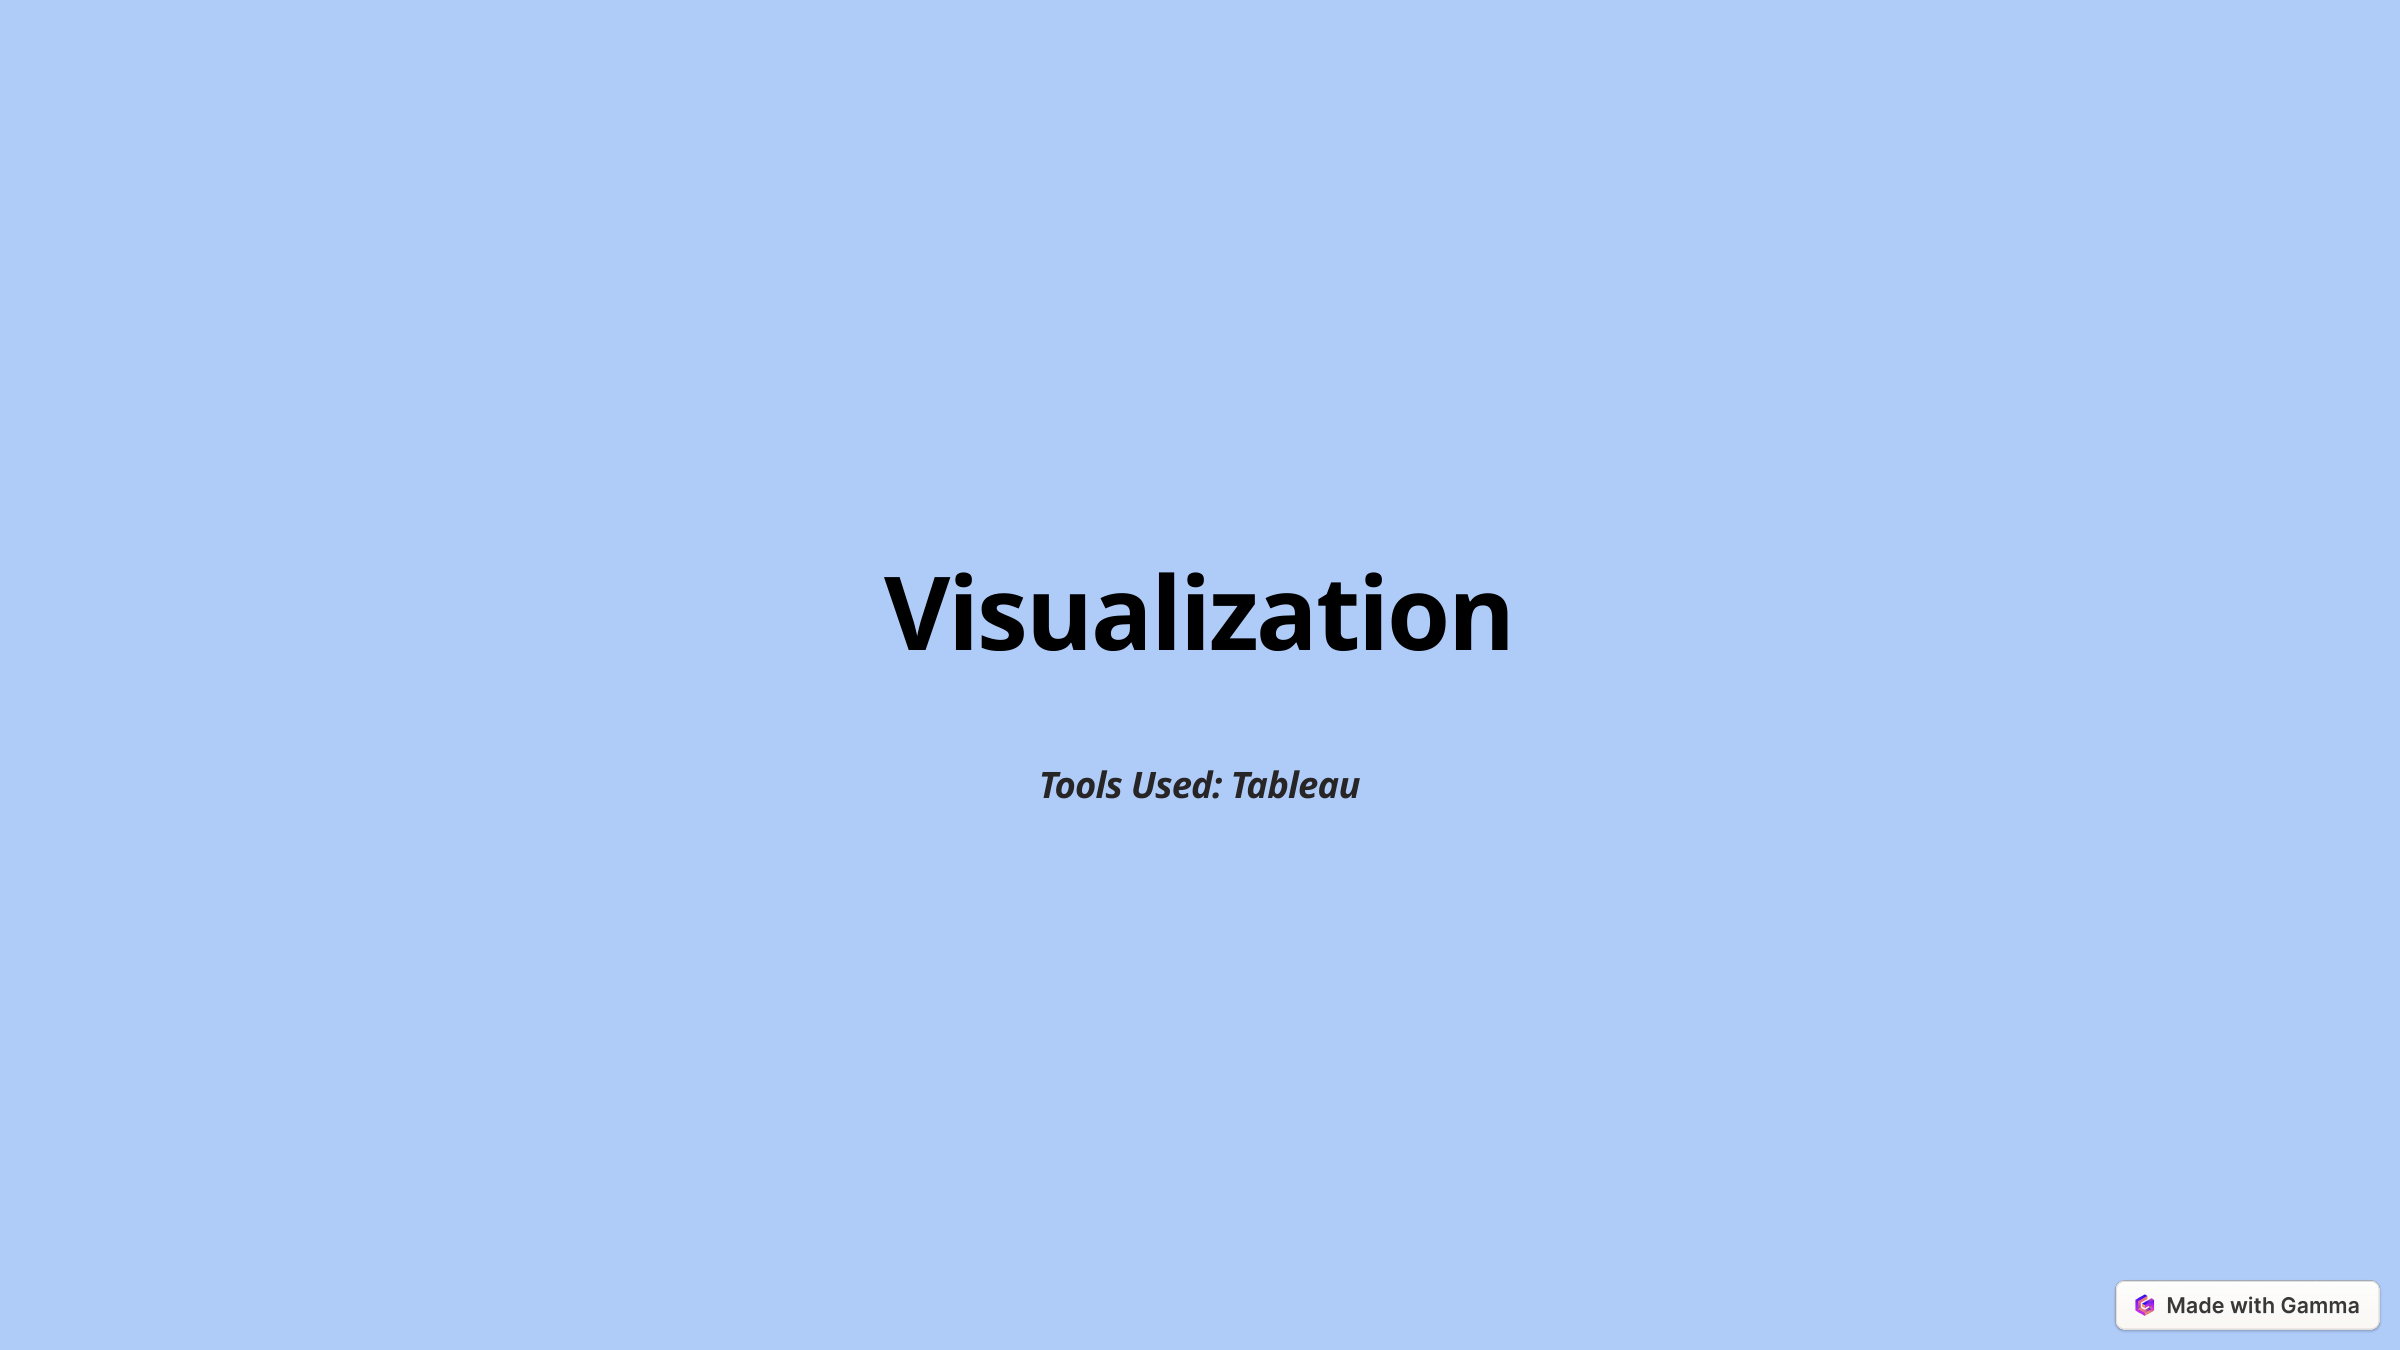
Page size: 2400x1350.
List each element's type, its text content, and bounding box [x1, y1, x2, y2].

text_box Tools Used: Tableau [130, 746, 2270, 806]
picture [2106, 1271, 2389, 1339]
text_box Visualization [688, 544, 1712, 672]
